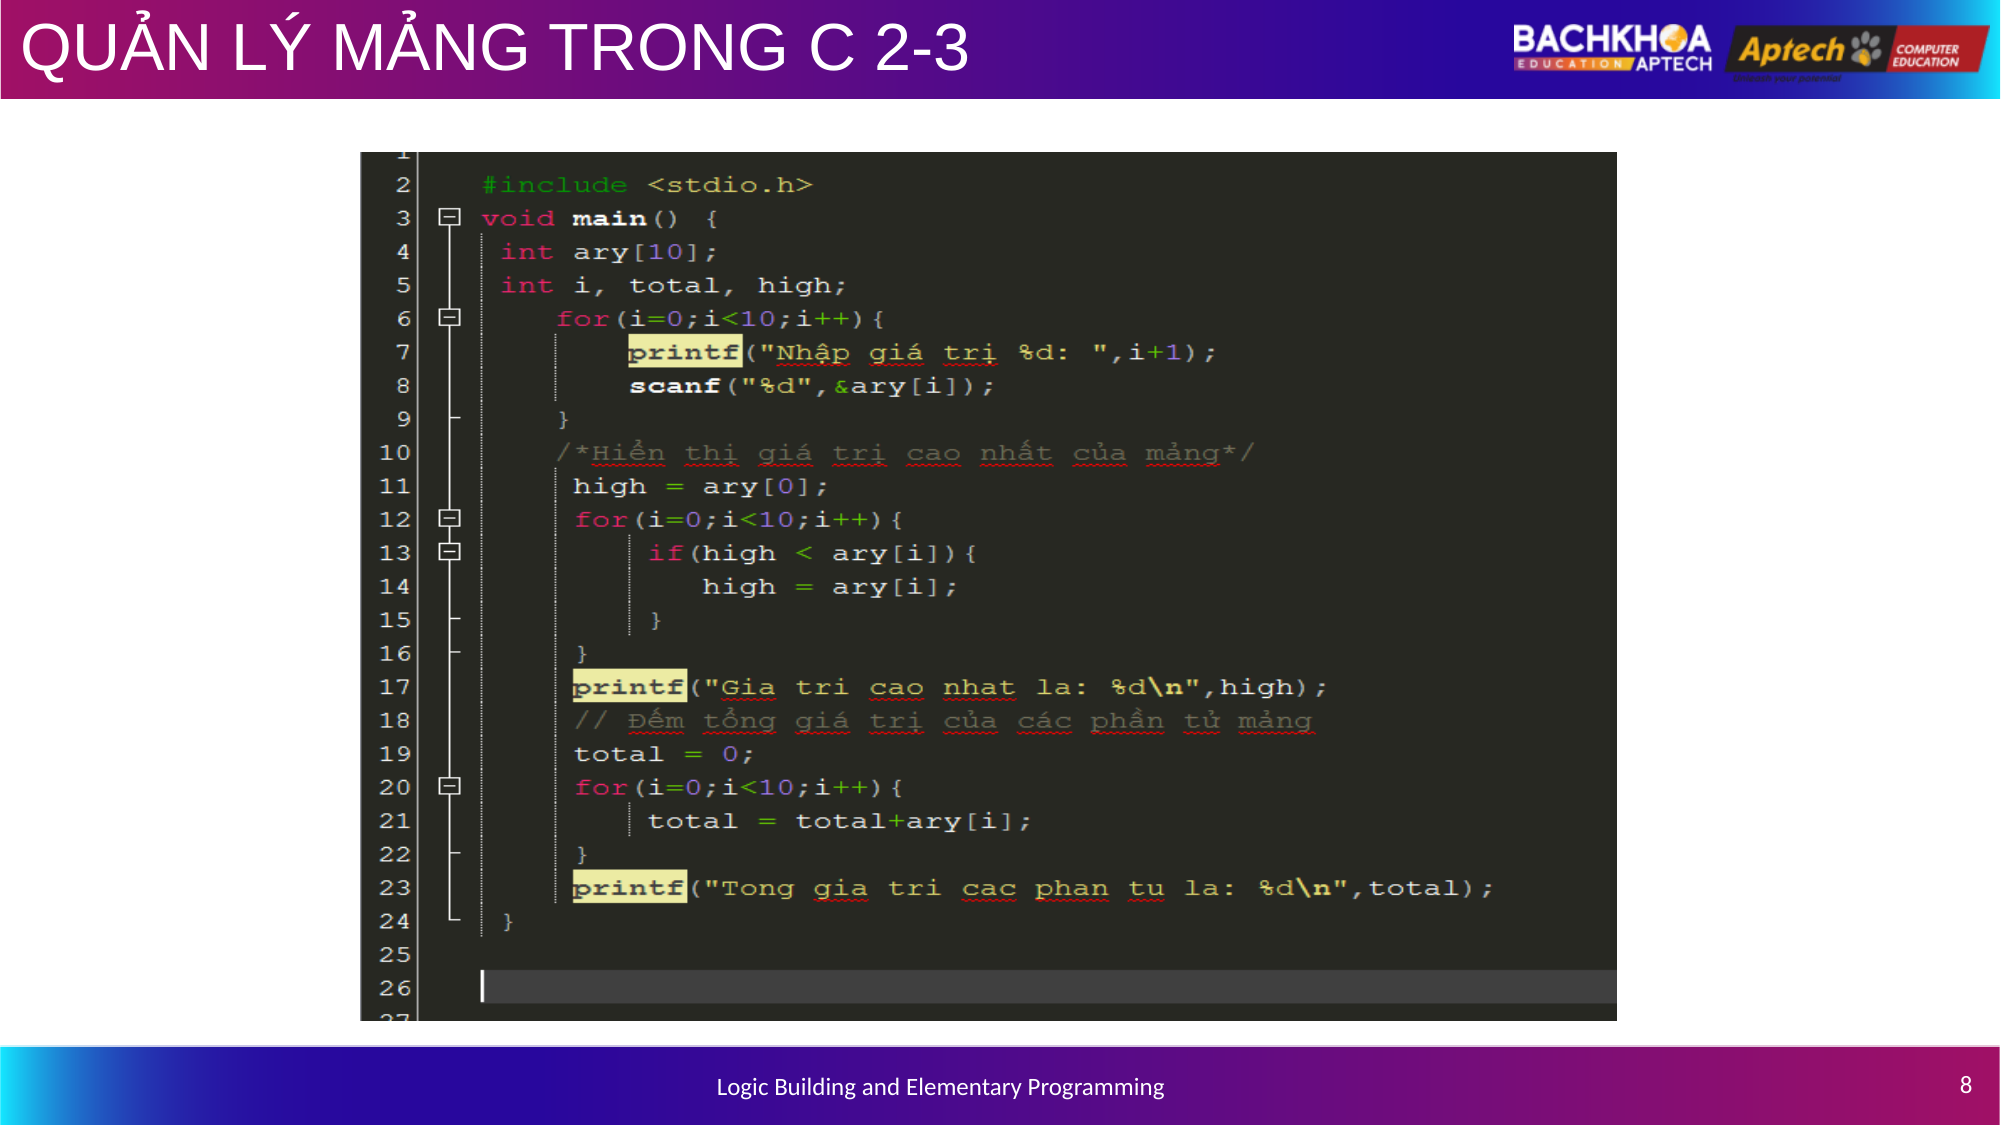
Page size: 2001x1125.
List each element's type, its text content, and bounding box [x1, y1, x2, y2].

picture [360, 152, 1617, 1021]
title QUẢN LÝ MẢNG TRONG C 2-3 [4, 5, 1990, 93]
slide_number 8 [1877, 1053, 1988, 1114]
footer Logic Building and Elementary Programming [17, 1055, 1865, 1116]
picture [0, 1045, 2000, 1125]
picture [0, 0, 2001, 99]
